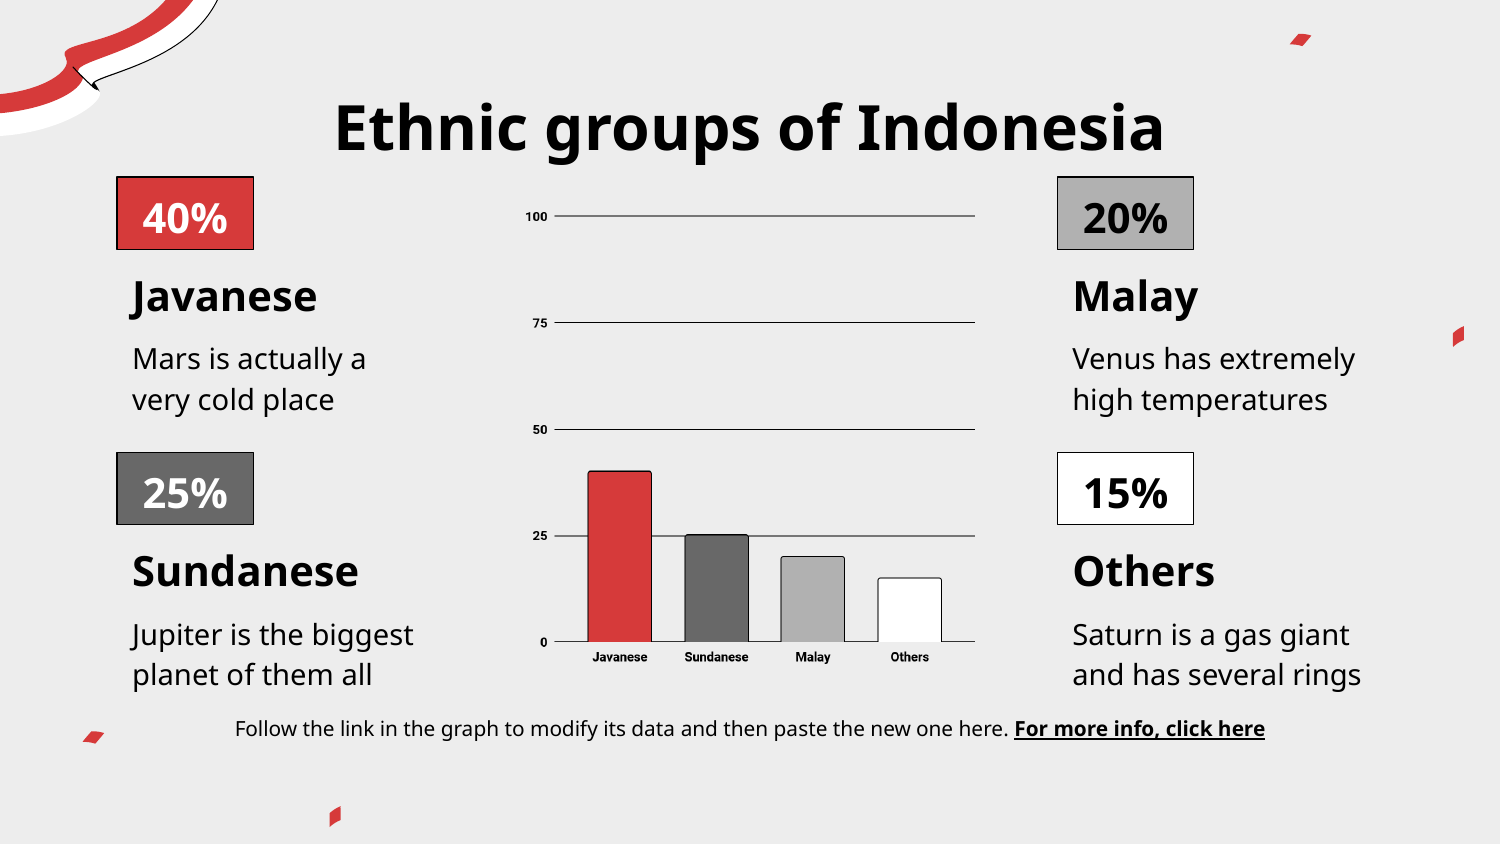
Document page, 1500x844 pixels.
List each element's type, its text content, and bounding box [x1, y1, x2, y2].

title Ethnic groups of Indonesia [118, 72, 1382, 167]
text_box 20% [1057, 177, 1194, 250]
text_box 25% [116, 452, 254, 525]
text_box Others [1057, 524, 1382, 610]
text_box Venus has extremely high temperatures [1057, 335, 1382, 430]
text_box Follow the link in the graph to modify its data and then paste the new one here. For more info, click here [161, 704, 1339, 756]
text_box Malay [1057, 249, 1382, 335]
picture [500, 182, 1000, 689]
text_box Javanese [116, 249, 442, 335]
text_box Jupiter is the biggest planet of them all [116, 610, 442, 705]
text_box Sundanese [116, 524, 442, 610]
text_box Mars is actually a very cold place [116, 335, 442, 430]
text_box 40% [116, 177, 254, 250]
text_box Saturn is a gas giant and has several rings [1057, 610, 1382, 705]
text_box 15% [1057, 452, 1194, 525]
